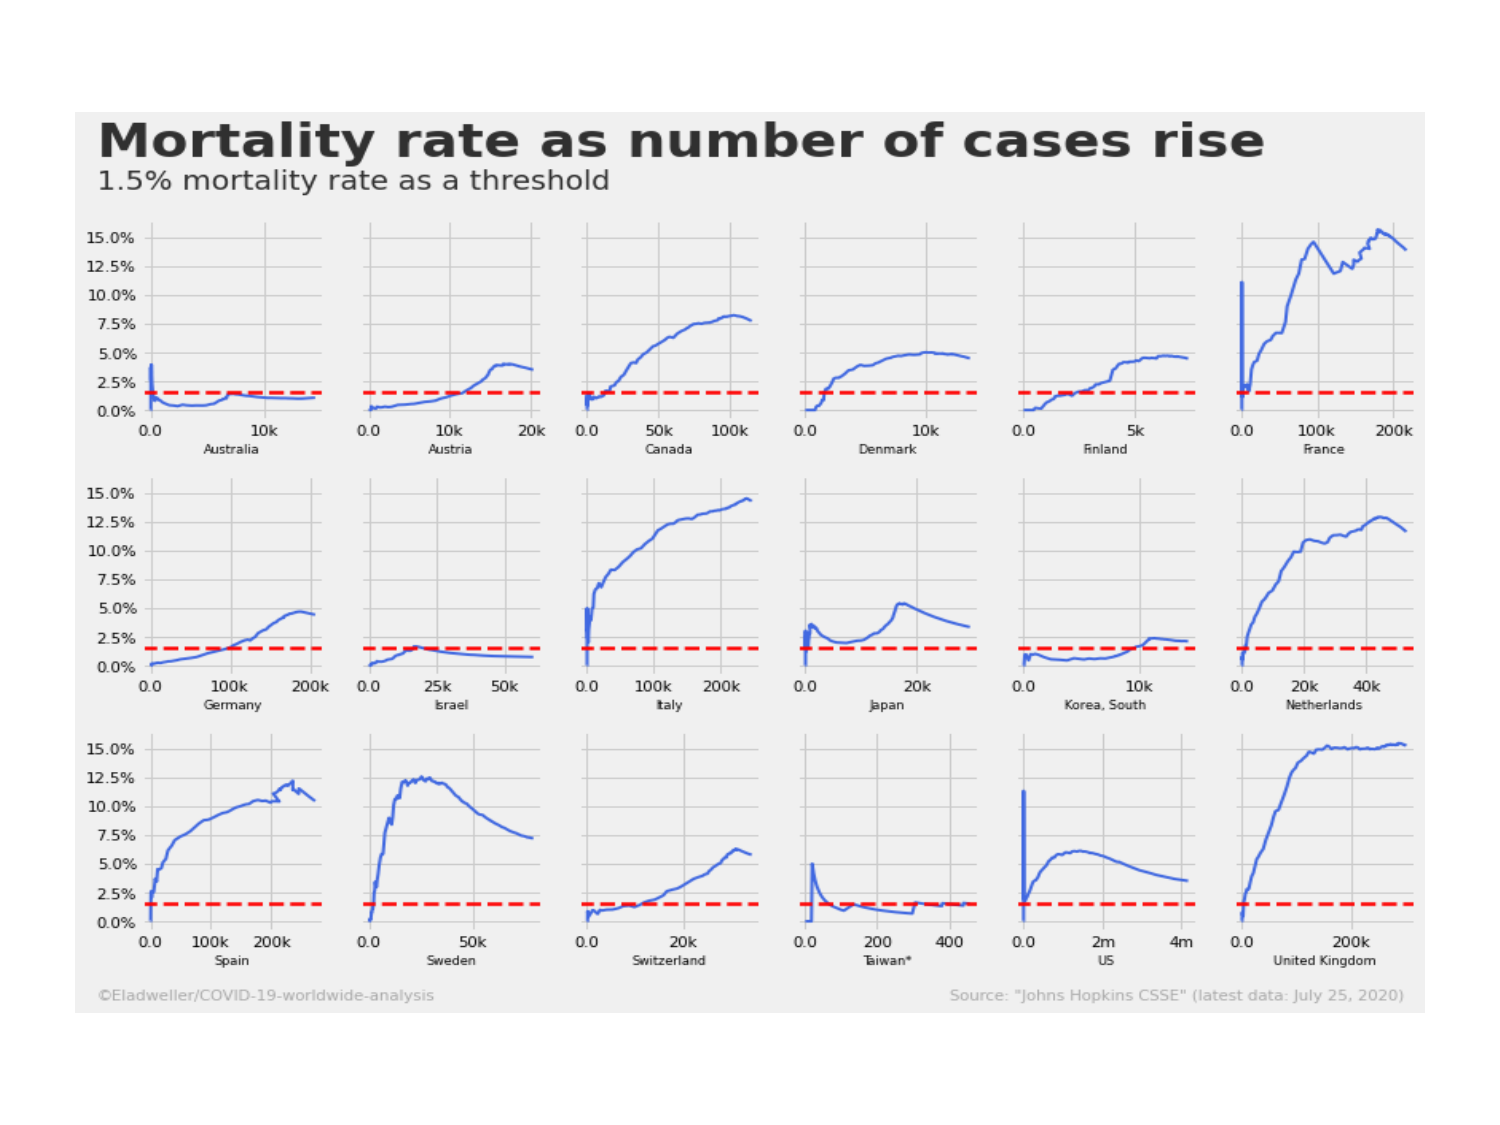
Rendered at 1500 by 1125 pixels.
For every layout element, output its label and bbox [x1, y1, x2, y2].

picture [74, 112, 1426, 1013]
